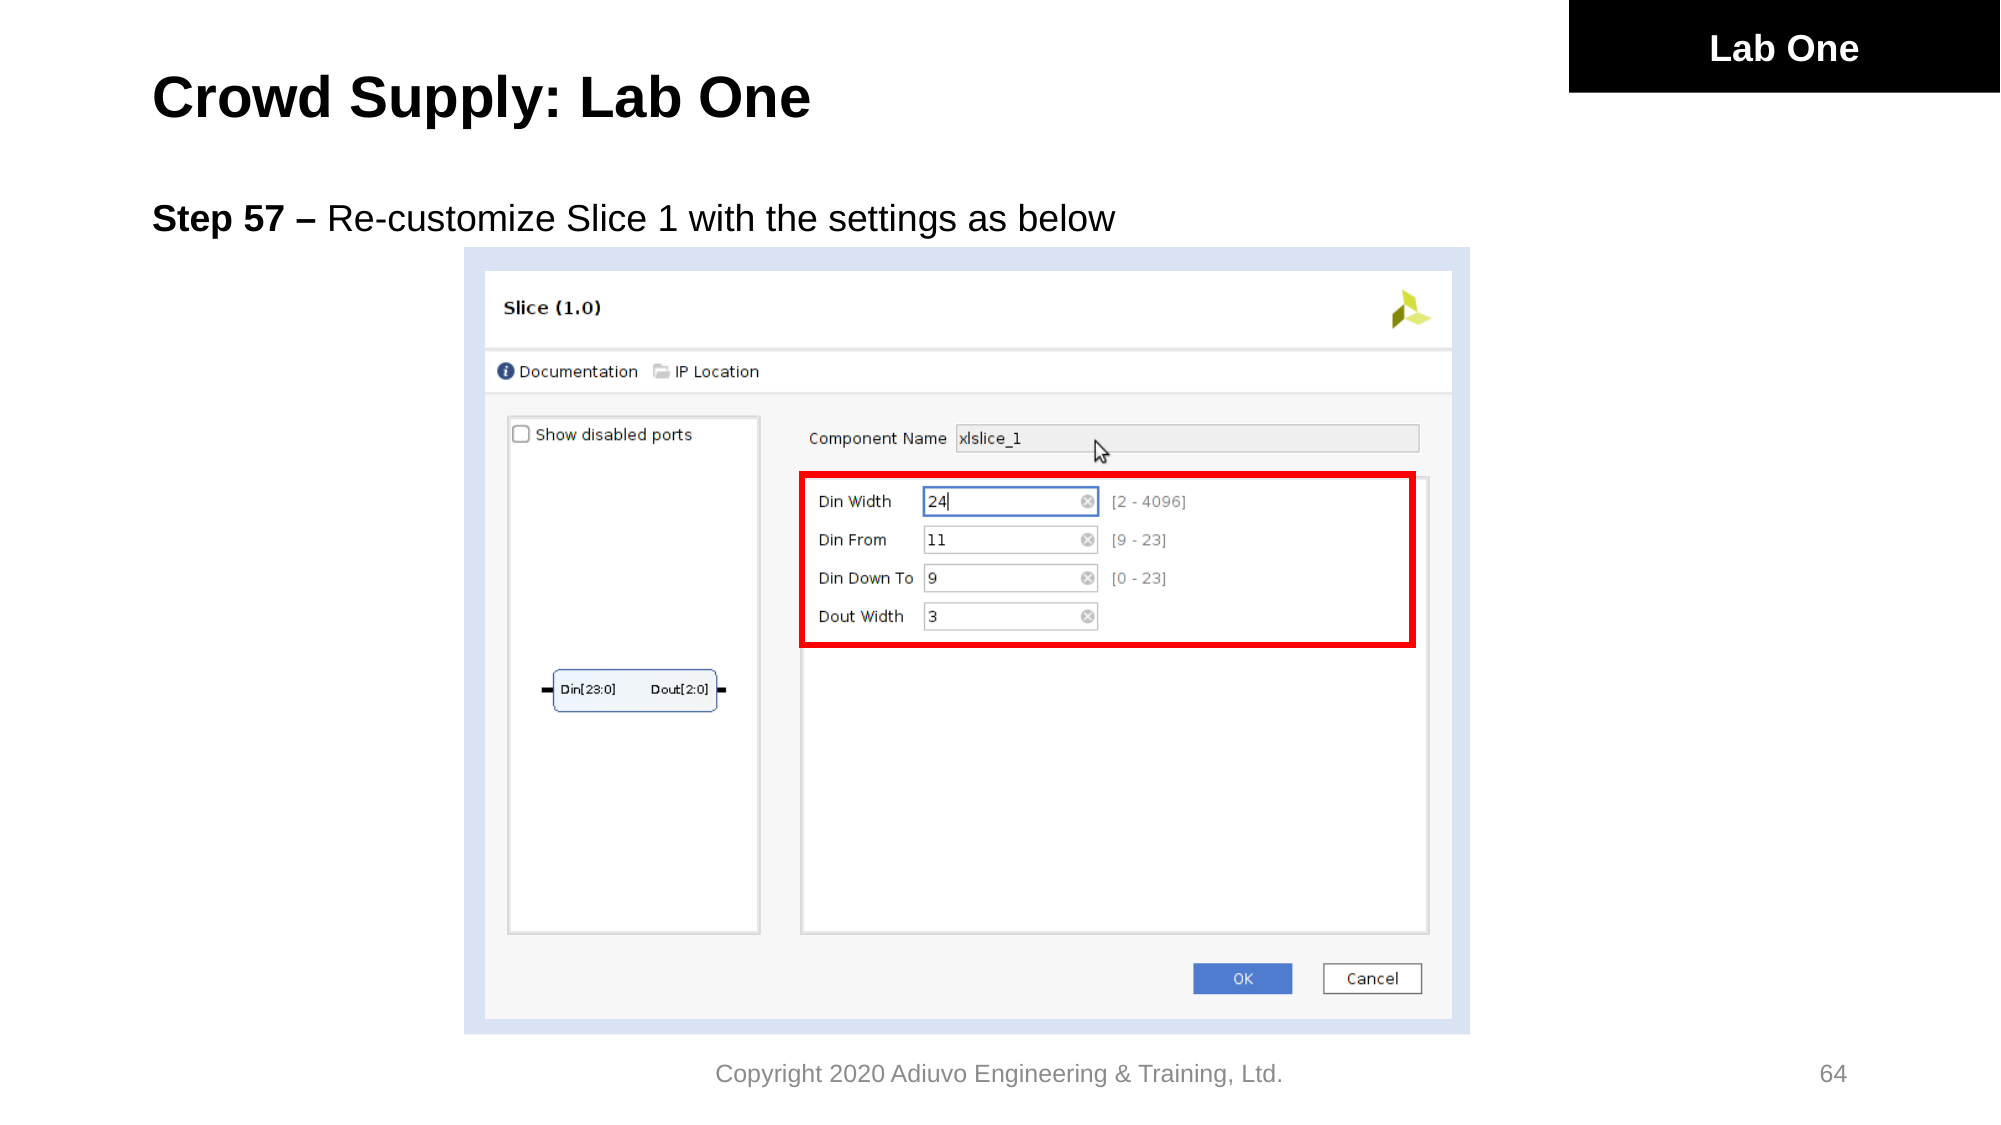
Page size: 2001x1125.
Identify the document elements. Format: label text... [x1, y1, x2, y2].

text_box Lab One [1568, 0, 2000, 94]
slide_number 64 [1412, 1042, 1863, 1103]
footer Copyright 2020 Adiuvo Engineering & Training, Ltd. [662, 1042, 1338, 1103]
text_box [463, 247, 1471, 1035]
picture [485, 271, 1452, 1019]
title Crowd Supply: Lab One [137, 59, 1863, 153]
text_box Step 57 – Re-customize Slice 1 with the settings as below [137, 186, 1863, 247]
